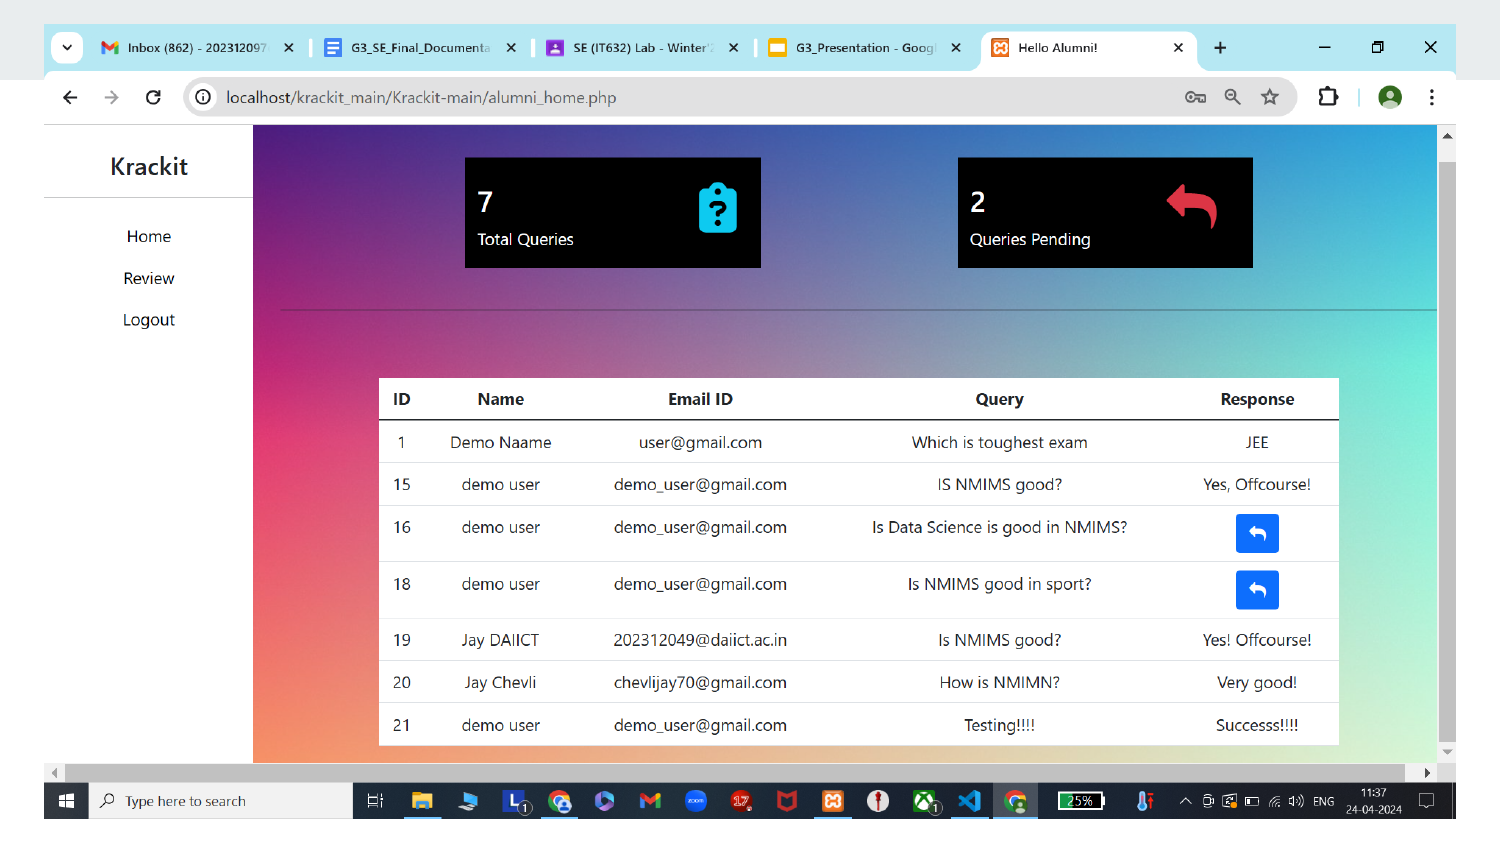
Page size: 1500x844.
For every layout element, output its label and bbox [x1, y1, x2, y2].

picture [44, 24, 1456, 819]
